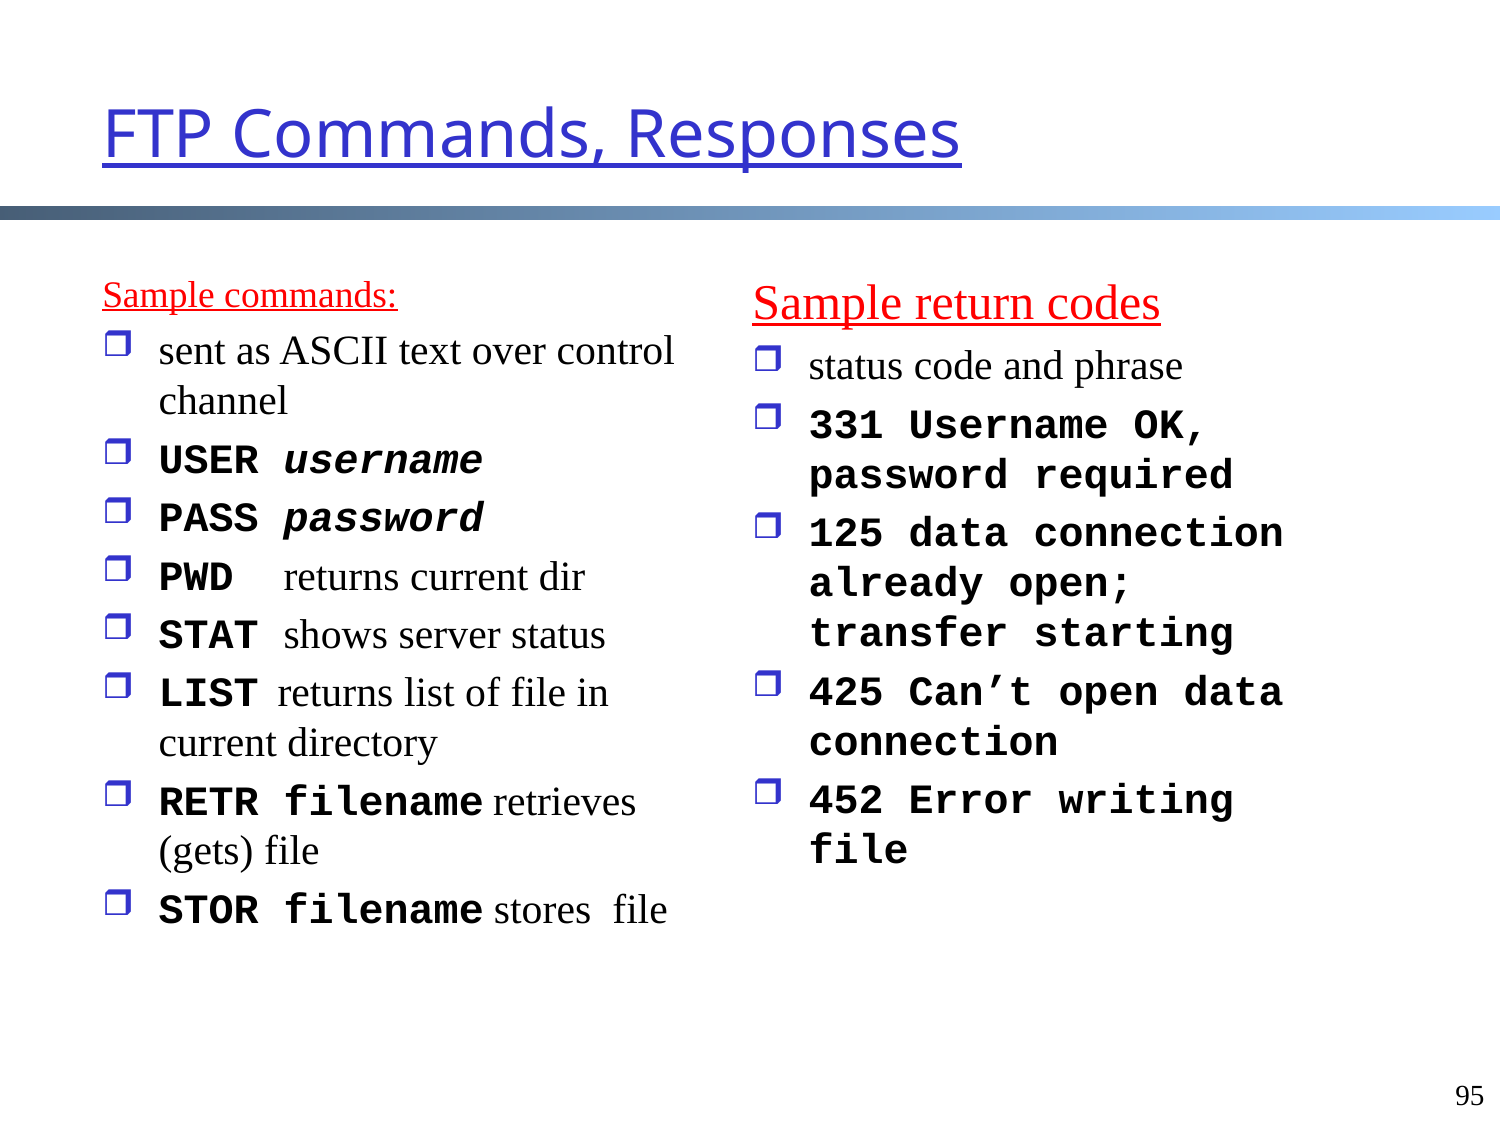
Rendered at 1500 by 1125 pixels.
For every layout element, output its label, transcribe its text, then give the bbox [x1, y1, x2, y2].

text_box Sample return codes status code and phrase 331 Username OK, password required 125 data connection already open; transfer starting 425 Can’t open data connection 452 Error writing file [737, 262, 1363, 1025]
slide_number 95 [1424, 1068, 1500, 1125]
text_box FTP Commands, Responses [87, 37, 1363, 225]
text_box Sample commands: sent as ASCII text over control channel USER username PASS password PWD returns current dir STAT shows server status LIST returns list of file in current directory RETR filename retrieves (gets) file STOR filename stores file [87, 262, 737, 1025]
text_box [1424, 207, 1428, 219]
